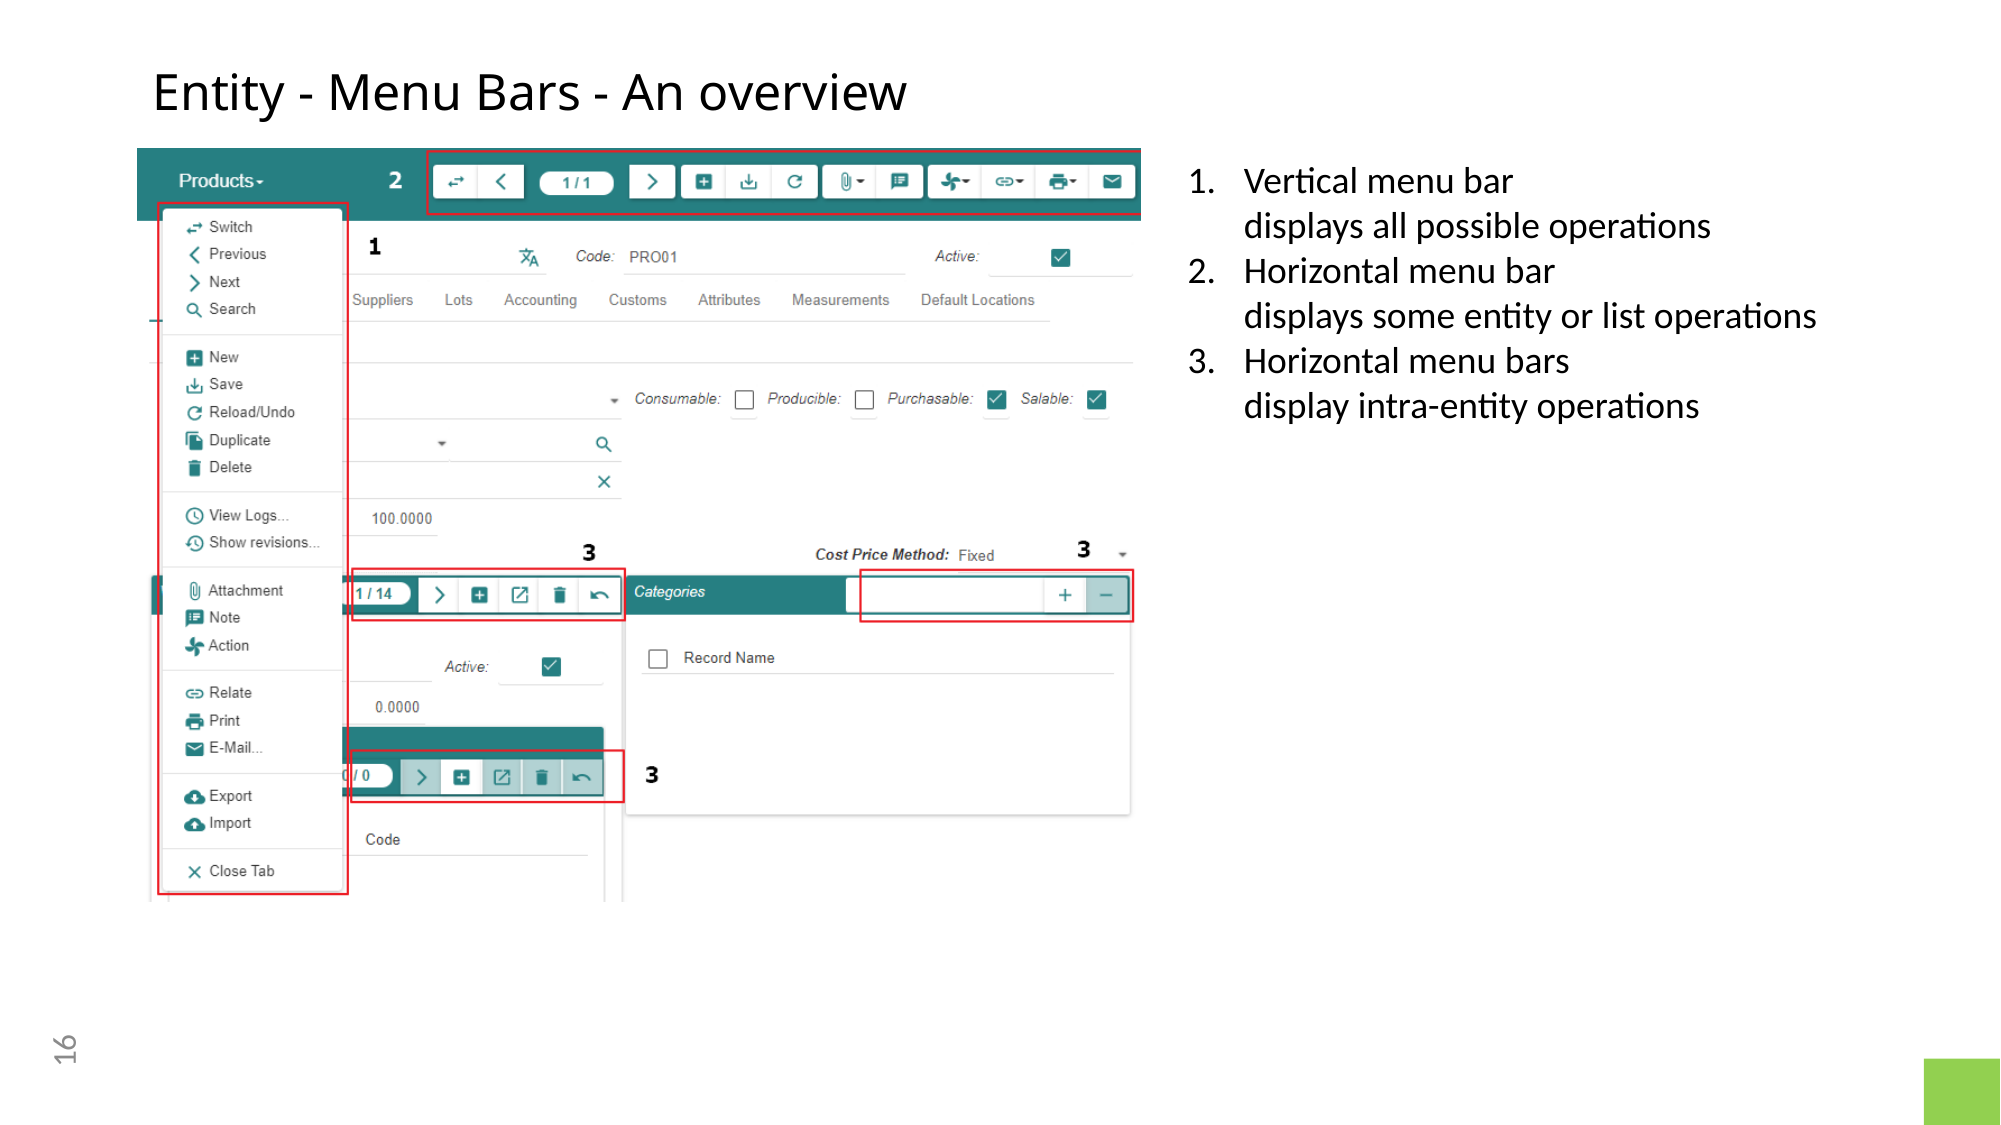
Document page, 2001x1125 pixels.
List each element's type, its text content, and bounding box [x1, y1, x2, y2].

title Entity - Menu Bars - An overview [137, 59, 1863, 136]
slide_number 16 [32, 995, 93, 1108]
picture [137, 148, 1141, 902]
text_box Vertical menu bar displays all possible operations Horizontal menu bar displays some entity or list operations Horizontal menu bars display intra-entity operations [1173, 148, 1897, 434]
text_box [1923, 1058, 2000, 1125]
